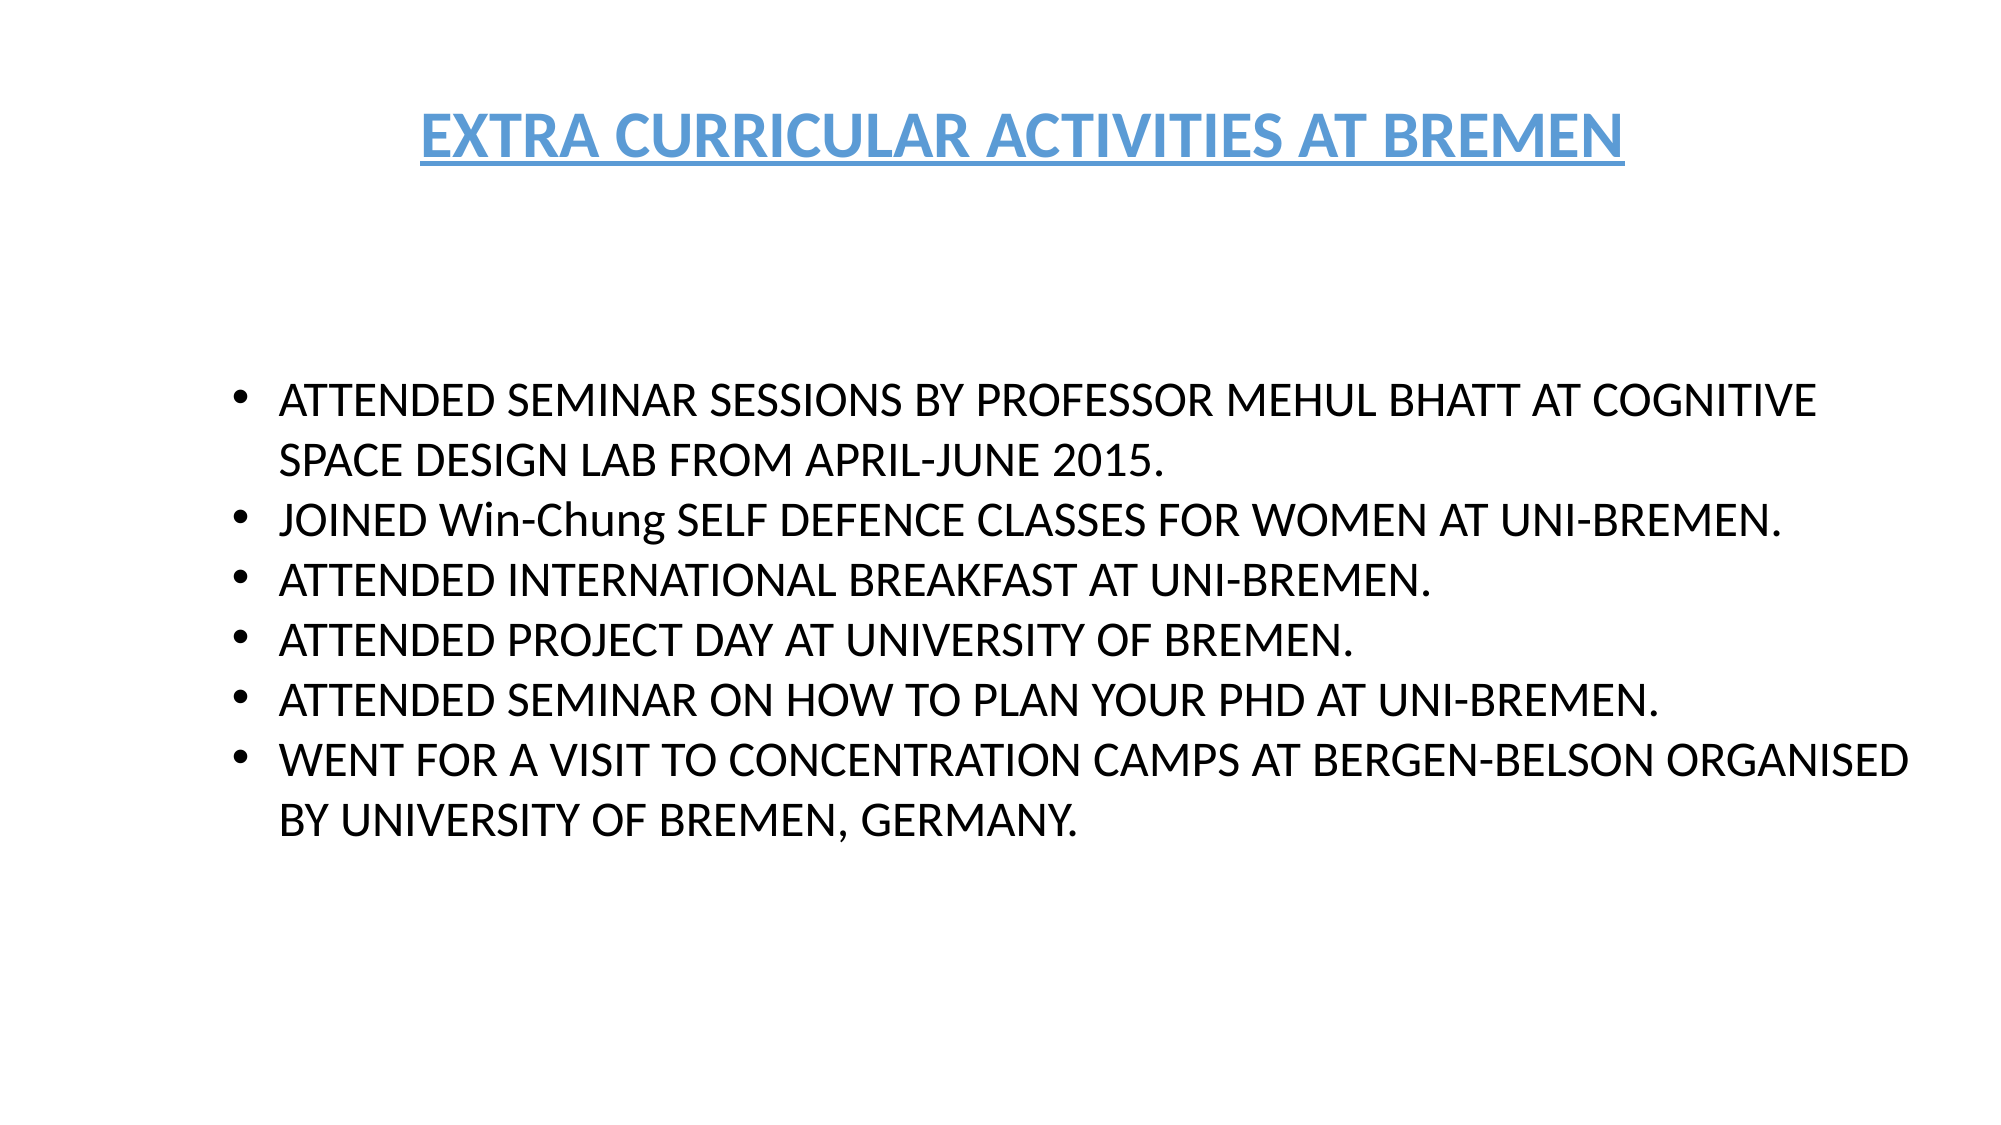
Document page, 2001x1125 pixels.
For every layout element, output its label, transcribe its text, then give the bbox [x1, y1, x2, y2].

text_box ATTENDED SEMINAR SESSIONS BY PROFESSOR MEHUL BHATT AT COGNITIVE SPACE DESIGN LAB FROM APRIL-JUNE 2015. JOINED Win-Chung SELF DEFENCE CLASSES FOR WOMEN AT UNI-BREMEN. ATTENDED INTERNATIONAL BREAKFAST AT UNI-BREMEN. ATTENDED PROJECT DAY AT UNIVERSITY OF BREMEN. ATTENDED SEMINAR ON HOW TO PLAN YOUR PHD AT UNI-BREMEN. WENT FOR A VISIT TO CONCENTRATION CAMPS AT BERGEN-BELSON ORGANISED BY UNIVERSITY OF BREMEN, GERMANY. [217, 359, 1935, 855]
text_box EXTRA CURRICULAR ACTIVITIES AT BREMEN [405, 82, 1641, 178]
